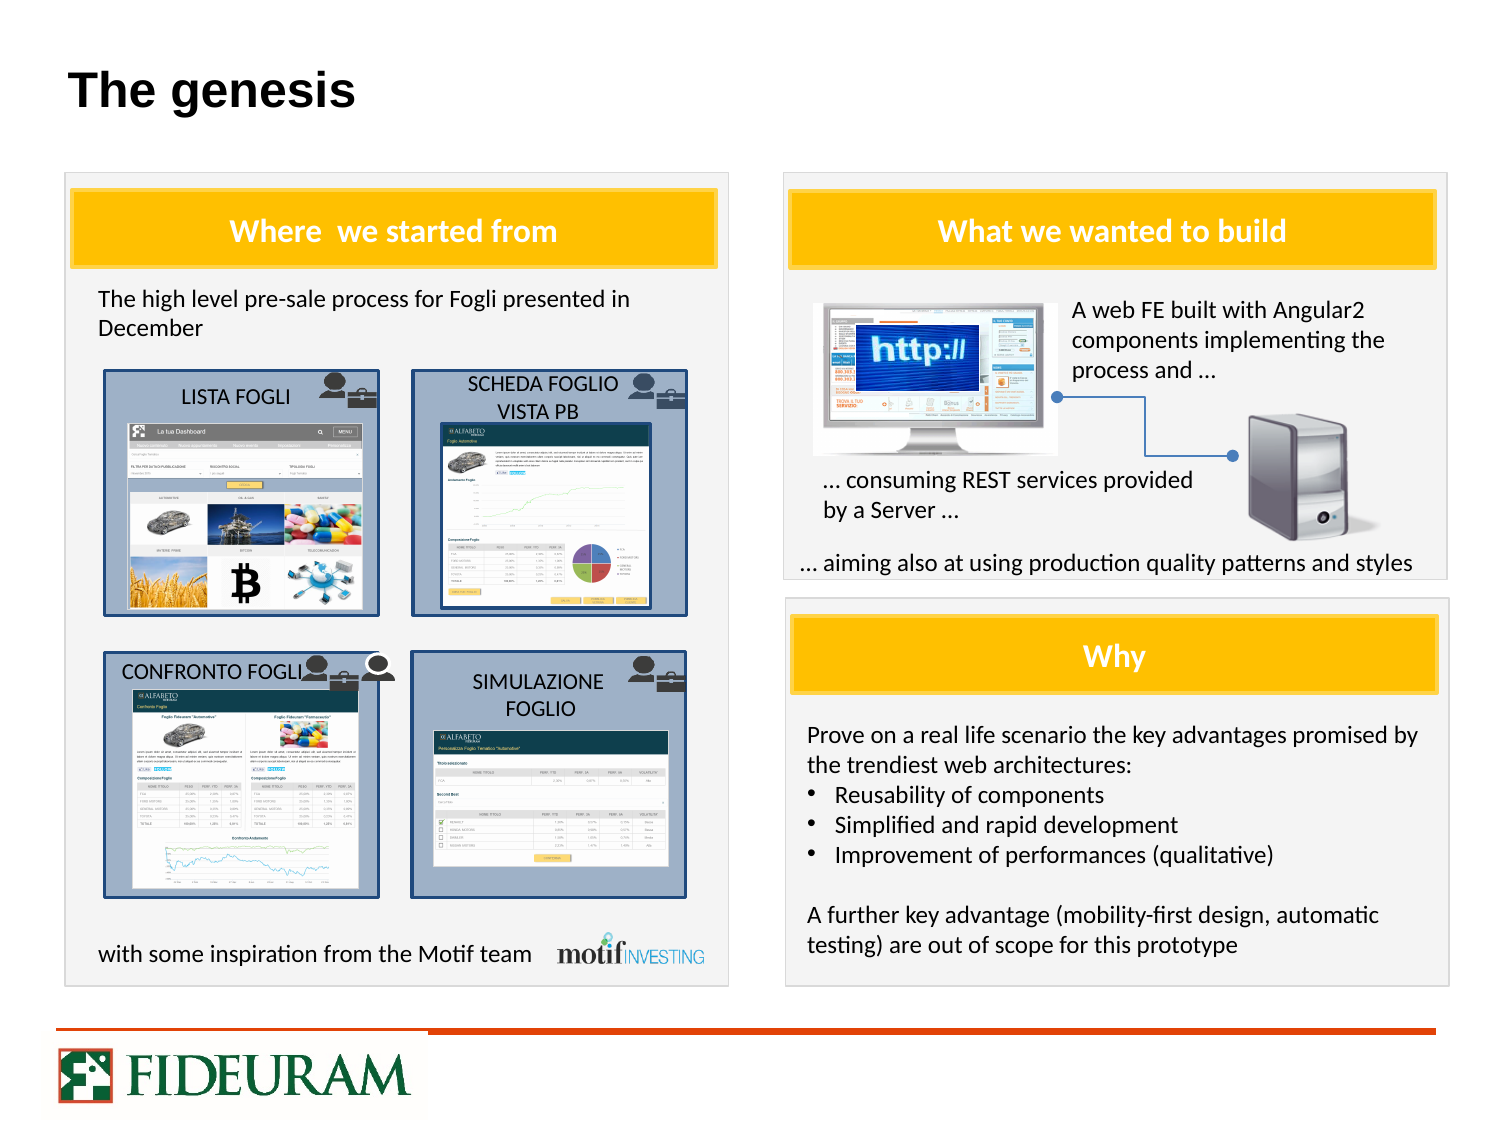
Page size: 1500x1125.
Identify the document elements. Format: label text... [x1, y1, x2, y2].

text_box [813, 302, 1058, 457]
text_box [393, 366, 689, 898]
text_box [781, 171, 1449, 581]
text_box [103, 368, 313, 374]
text_box The genesis [53, 24, 1233, 152]
text_box Prove on a real life scenario the key advantages promised by the trendiest web architectures: Reusability of components Simplified and rapid development Improvement of performances (qualitative) A further key advantage (mobility-first design, automatic testing) are out of scope for this prototype [792, 711, 1437, 966]
picture [557, 932, 705, 964]
text_box [103, 417, 314, 617]
picture [855, 324, 980, 391]
picture [132, 689, 359, 889]
picture [442, 424, 650, 607]
text_box [103, 692, 381, 900]
text_box CONFRONTO FOGLI [64, 649, 297, 692]
text_box Why [790, 614, 1439, 695]
text_box LISTA FOGLI [88, 374, 313, 417]
text_box A web FE built with Angular2 components implementing the process and … [1057, 285, 1435, 391]
text_box [365, 418, 381, 617]
picture [1223, 396, 1400, 562]
text_box with some inspiration from the Motif team [83, 930, 697, 976]
picture [40, 1026, 1436, 1120]
text_box SCHEDA FOGLIO VISTA PB [393, 361, 689, 366]
text_box The high level pre-sale process for Fogli presented in December [83, 274, 697, 350]
text_box … consuming REST services provided by a Server … [808, 458, 1217, 531]
picture [126, 423, 363, 610]
text_box … aiming also at using production quality patterns and styles [785, 538, 1459, 584]
picture [317, 366, 377, 415]
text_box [299, 649, 395, 698]
text_box [783, 596, 1451, 988]
text_box What we wanted to build [788, 189, 1437, 270]
text_box Where we started from [70, 188, 718, 269]
text_box [63, 171, 730, 988]
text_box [1056, 396, 1233, 457]
